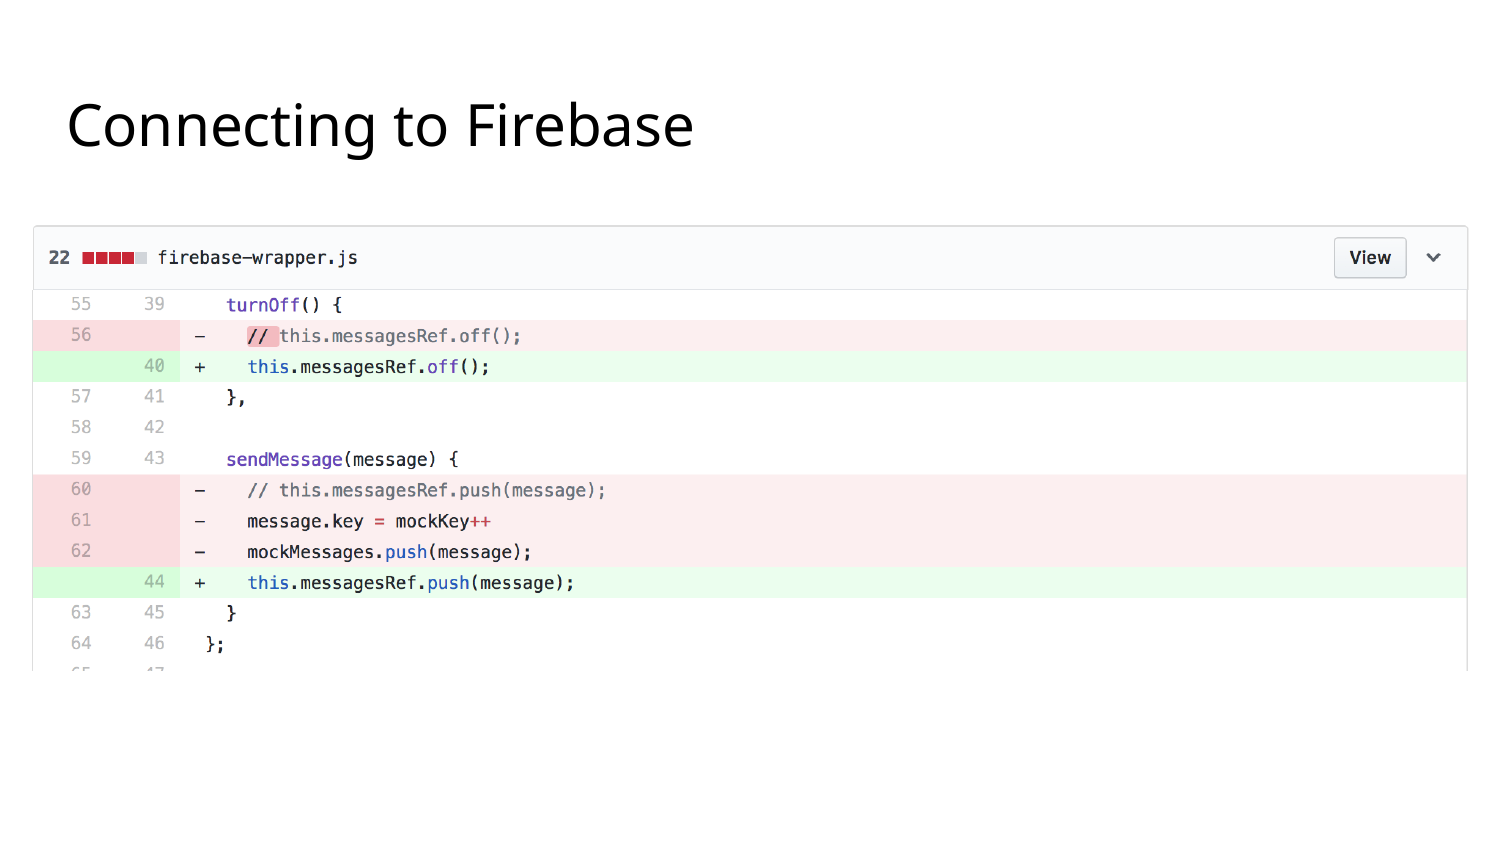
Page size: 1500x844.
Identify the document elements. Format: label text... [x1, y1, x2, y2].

picture [24, 219, 1476, 671]
title Connecting to Firebase [51, 72, 1449, 167]
